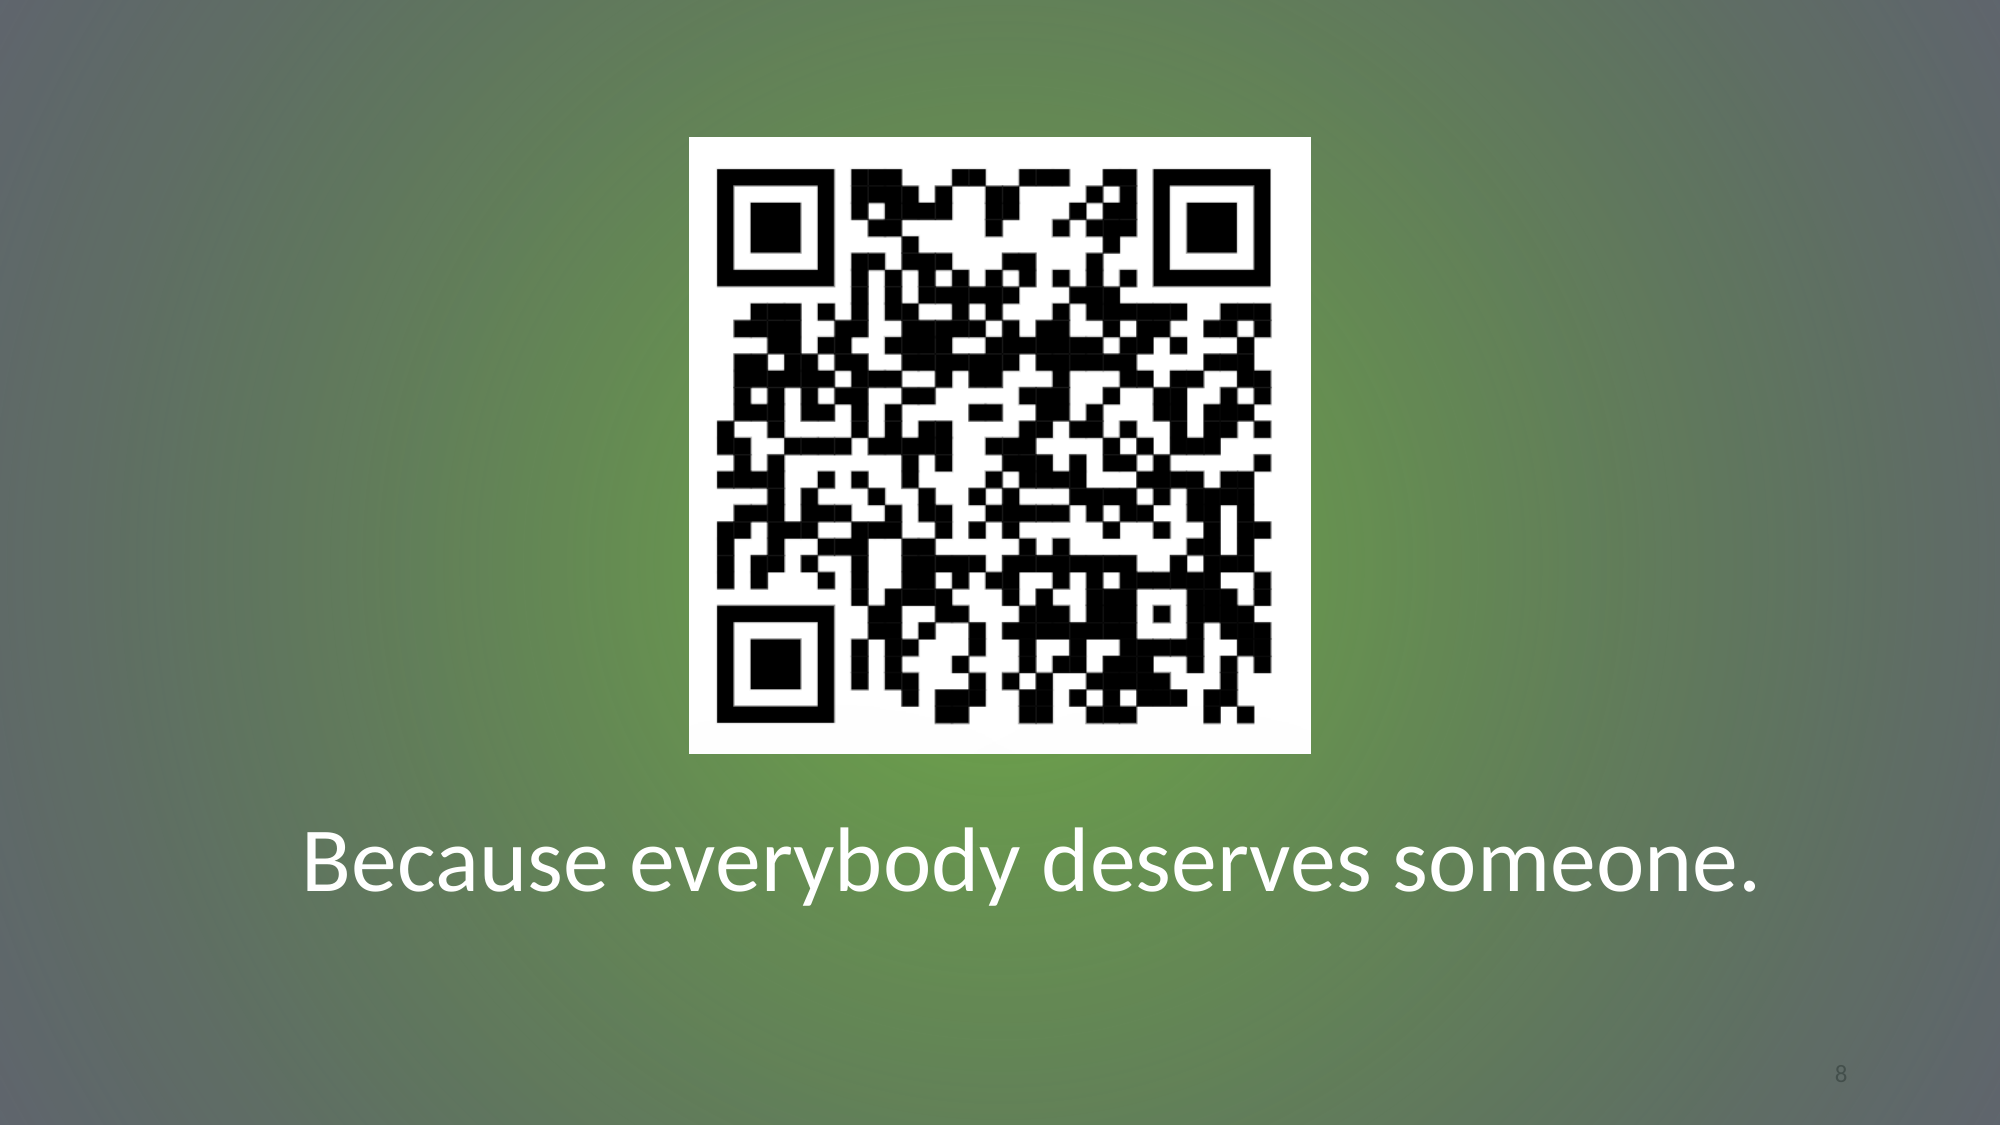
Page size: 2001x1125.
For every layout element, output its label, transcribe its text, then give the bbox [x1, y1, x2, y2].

picture [689, 137, 1311, 754]
text_box [0, 0, 2000, 1125]
text_box Because everybody deserves someone. [286, 753, 1780, 971]
slide_number 8 [1412, 1042, 1863, 1103]
